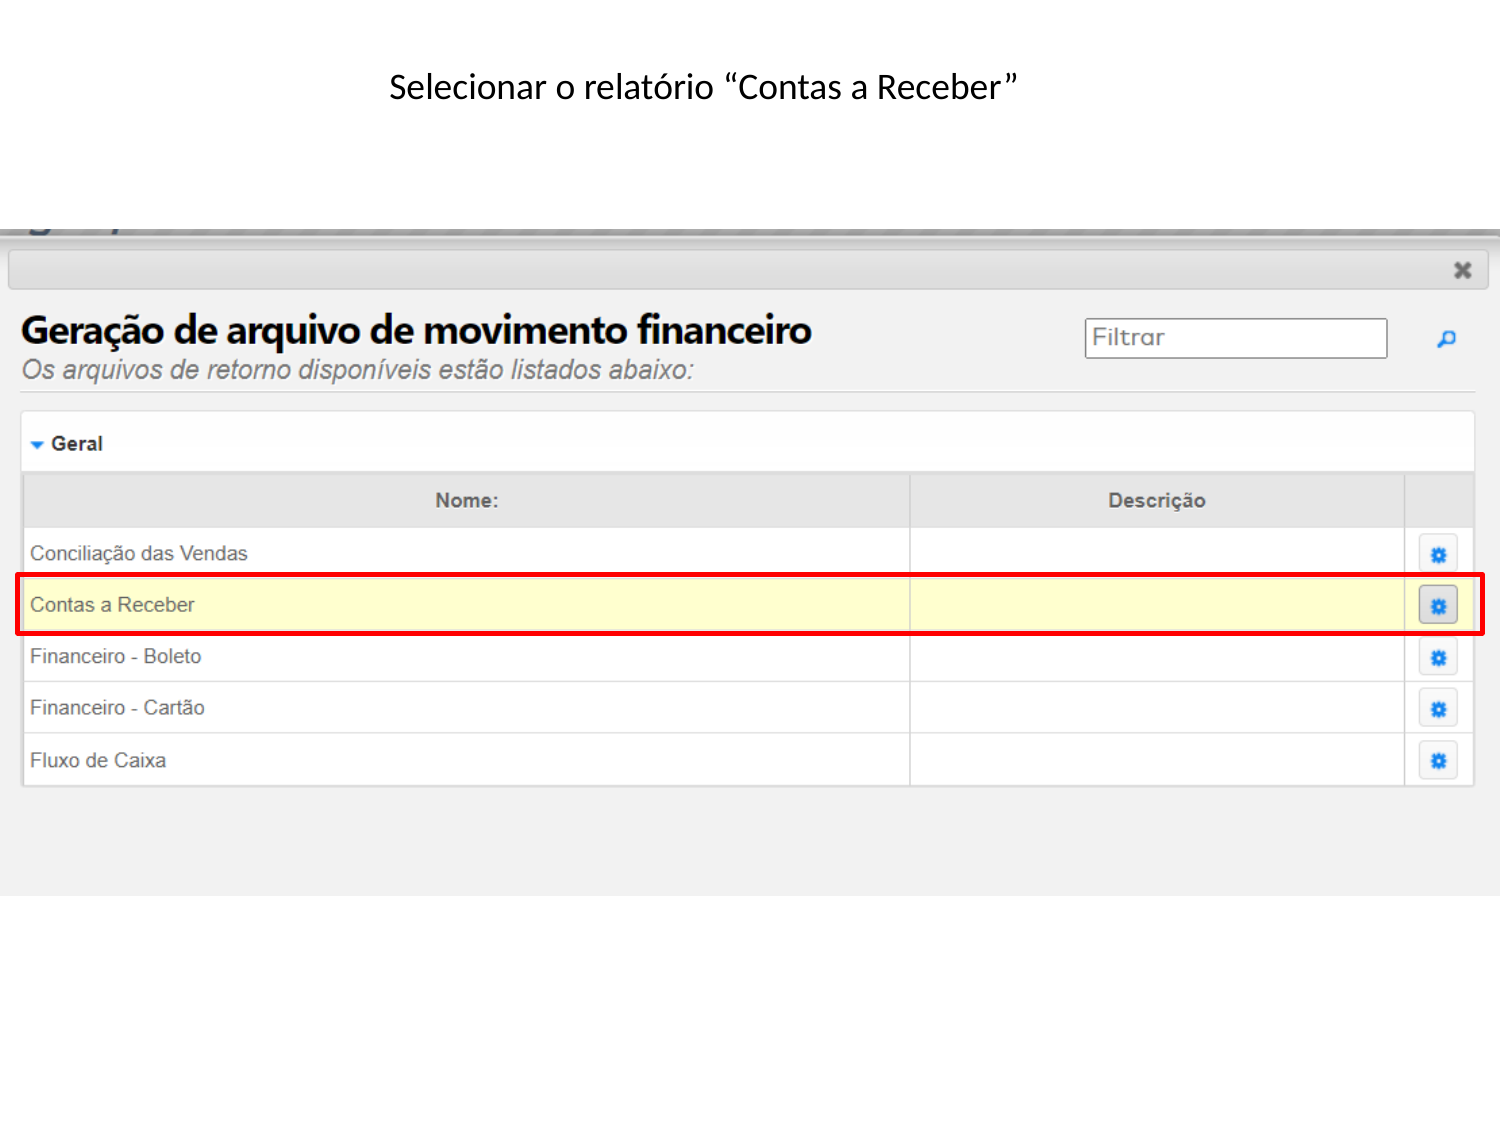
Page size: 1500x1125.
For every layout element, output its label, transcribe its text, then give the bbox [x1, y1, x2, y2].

text_box Selecionar o relatório “Contas a Receber” [374, 54, 1035, 115]
picture [0, 229, 1500, 896]
